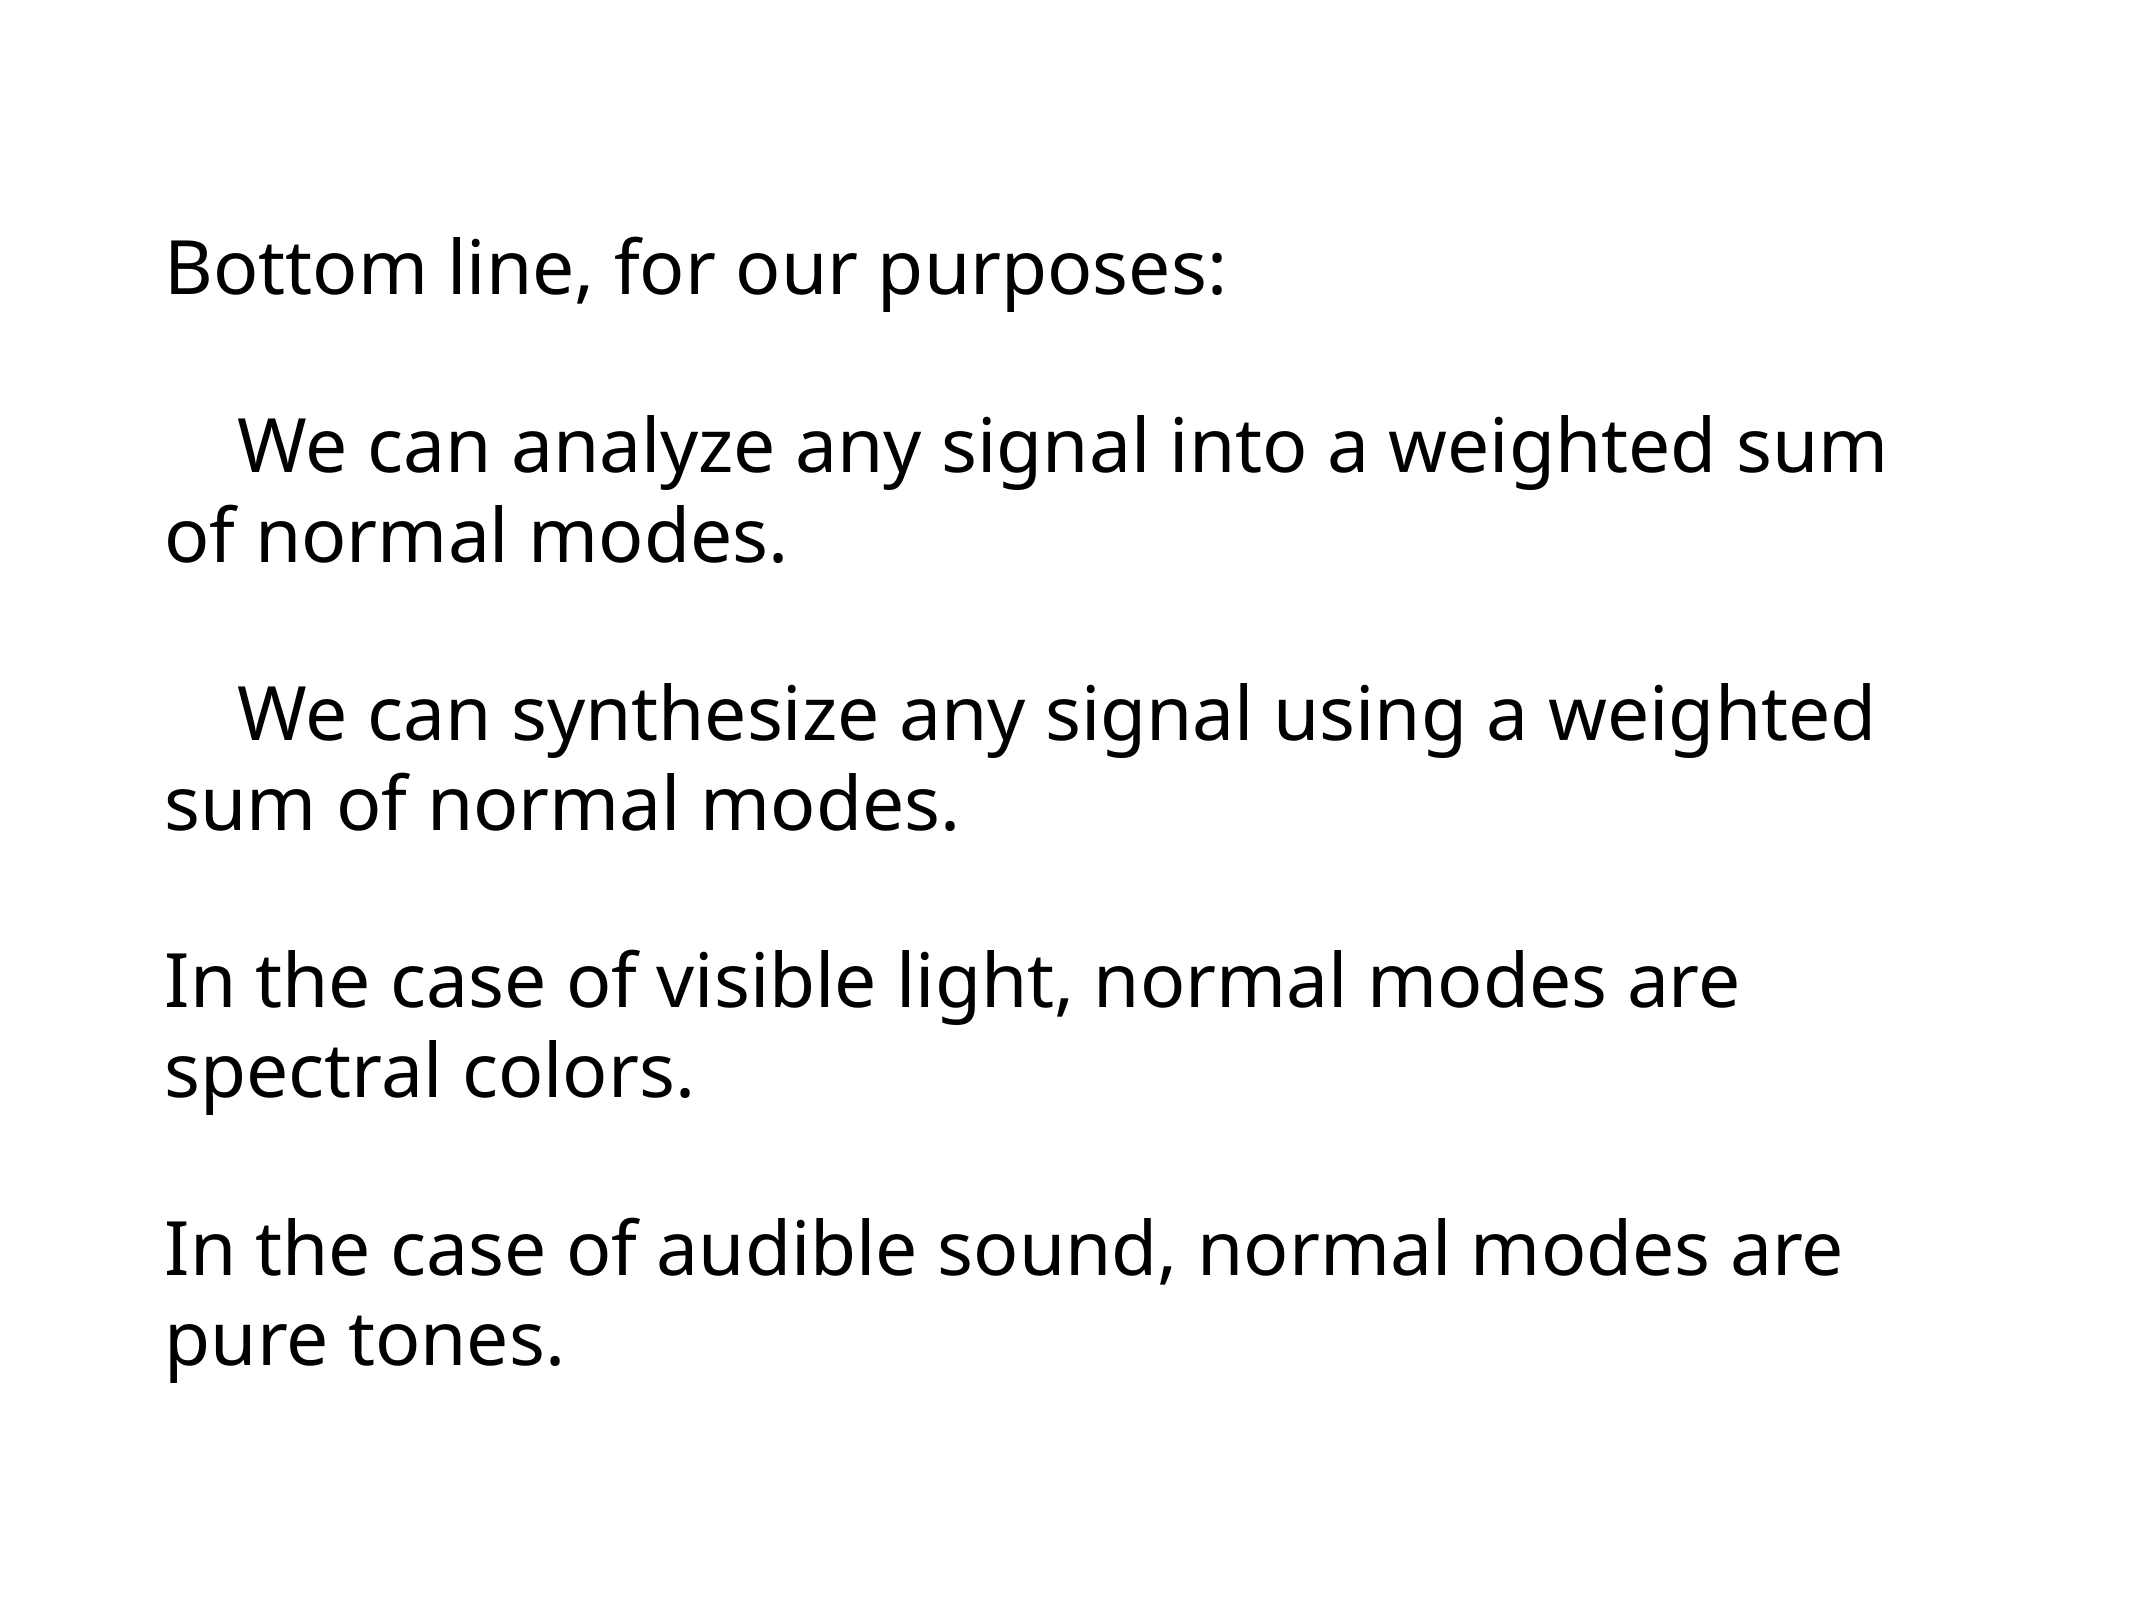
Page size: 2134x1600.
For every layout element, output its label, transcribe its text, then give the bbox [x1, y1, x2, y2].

list Bottom line, for our purposes: We can analyze any signal into a weighted sum of normal modes. We can synthesize any signal using a weighted sum of normal modes. In the case of visible light, normal modes are spectral colors. In the case of audible sound, normal modes are pure tones. [155, 207, 1978, 1393]
